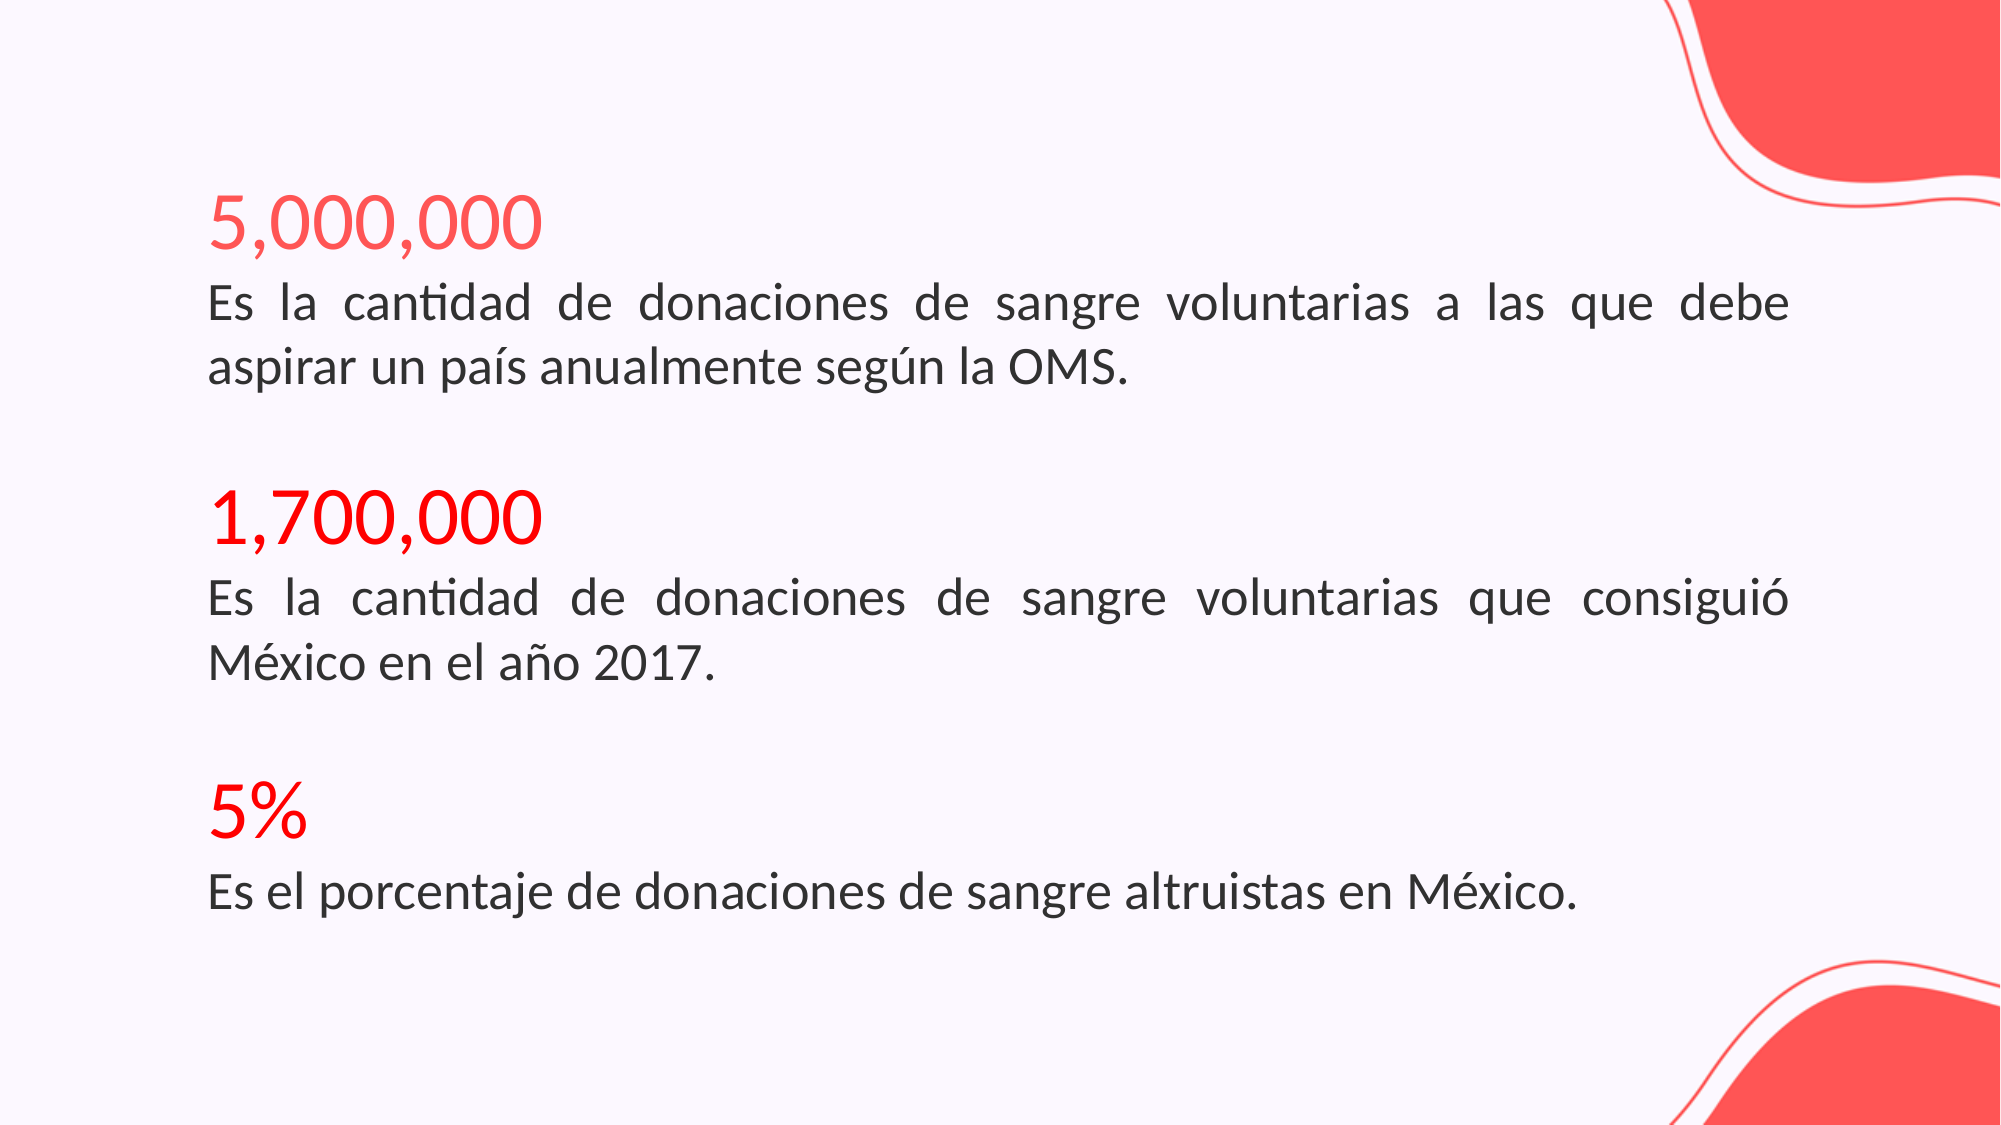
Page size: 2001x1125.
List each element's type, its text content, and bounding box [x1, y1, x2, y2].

picture [0, 0, 2001, 1125]
text_box 5,000,000 Es la cantidad de donaciones de sangre voluntarias a las que debe aspirar un país anualmente según la OMS. 1,700,000 Es la cantidad de donaciones de sangre voluntarias que consiguió México en el año 2017. 5% Es el porcentaje de donaciones de sangre altruistas en México. [192, 158, 1808, 928]
